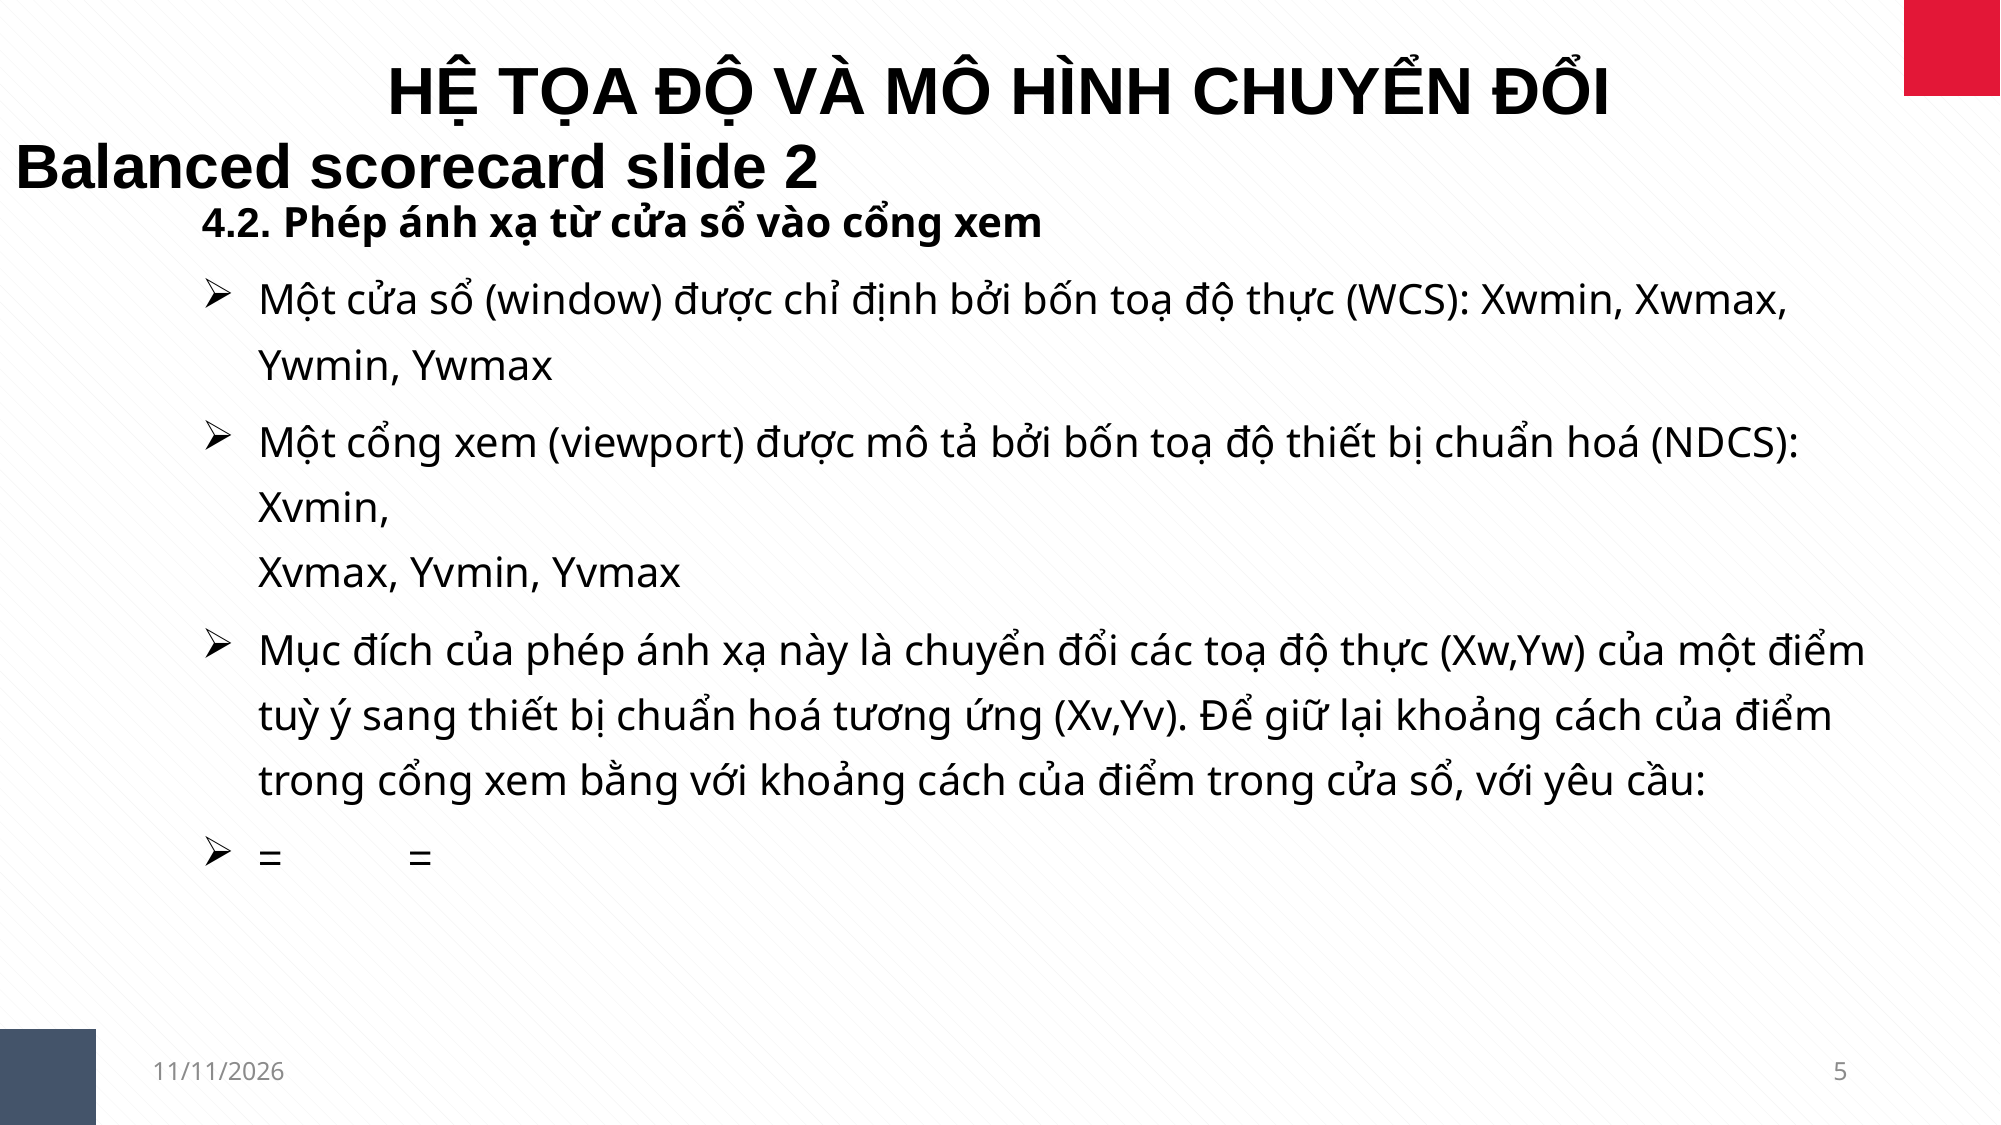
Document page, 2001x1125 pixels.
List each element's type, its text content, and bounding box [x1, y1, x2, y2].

title Balanced scorecard slide 2 [0, 59, 1725, 278]
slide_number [137, 1042, 588, 1103]
text_box [0, 1028, 97, 1125]
text_box [1903, 0, 2000, 97]
slide_number 5 [1412, 1042, 1863, 1103]
text_box HỆ TỌA ĐỘ VÀ MÔ HÌNH CHUYỂN ĐỔI [240, 48, 1760, 129]
